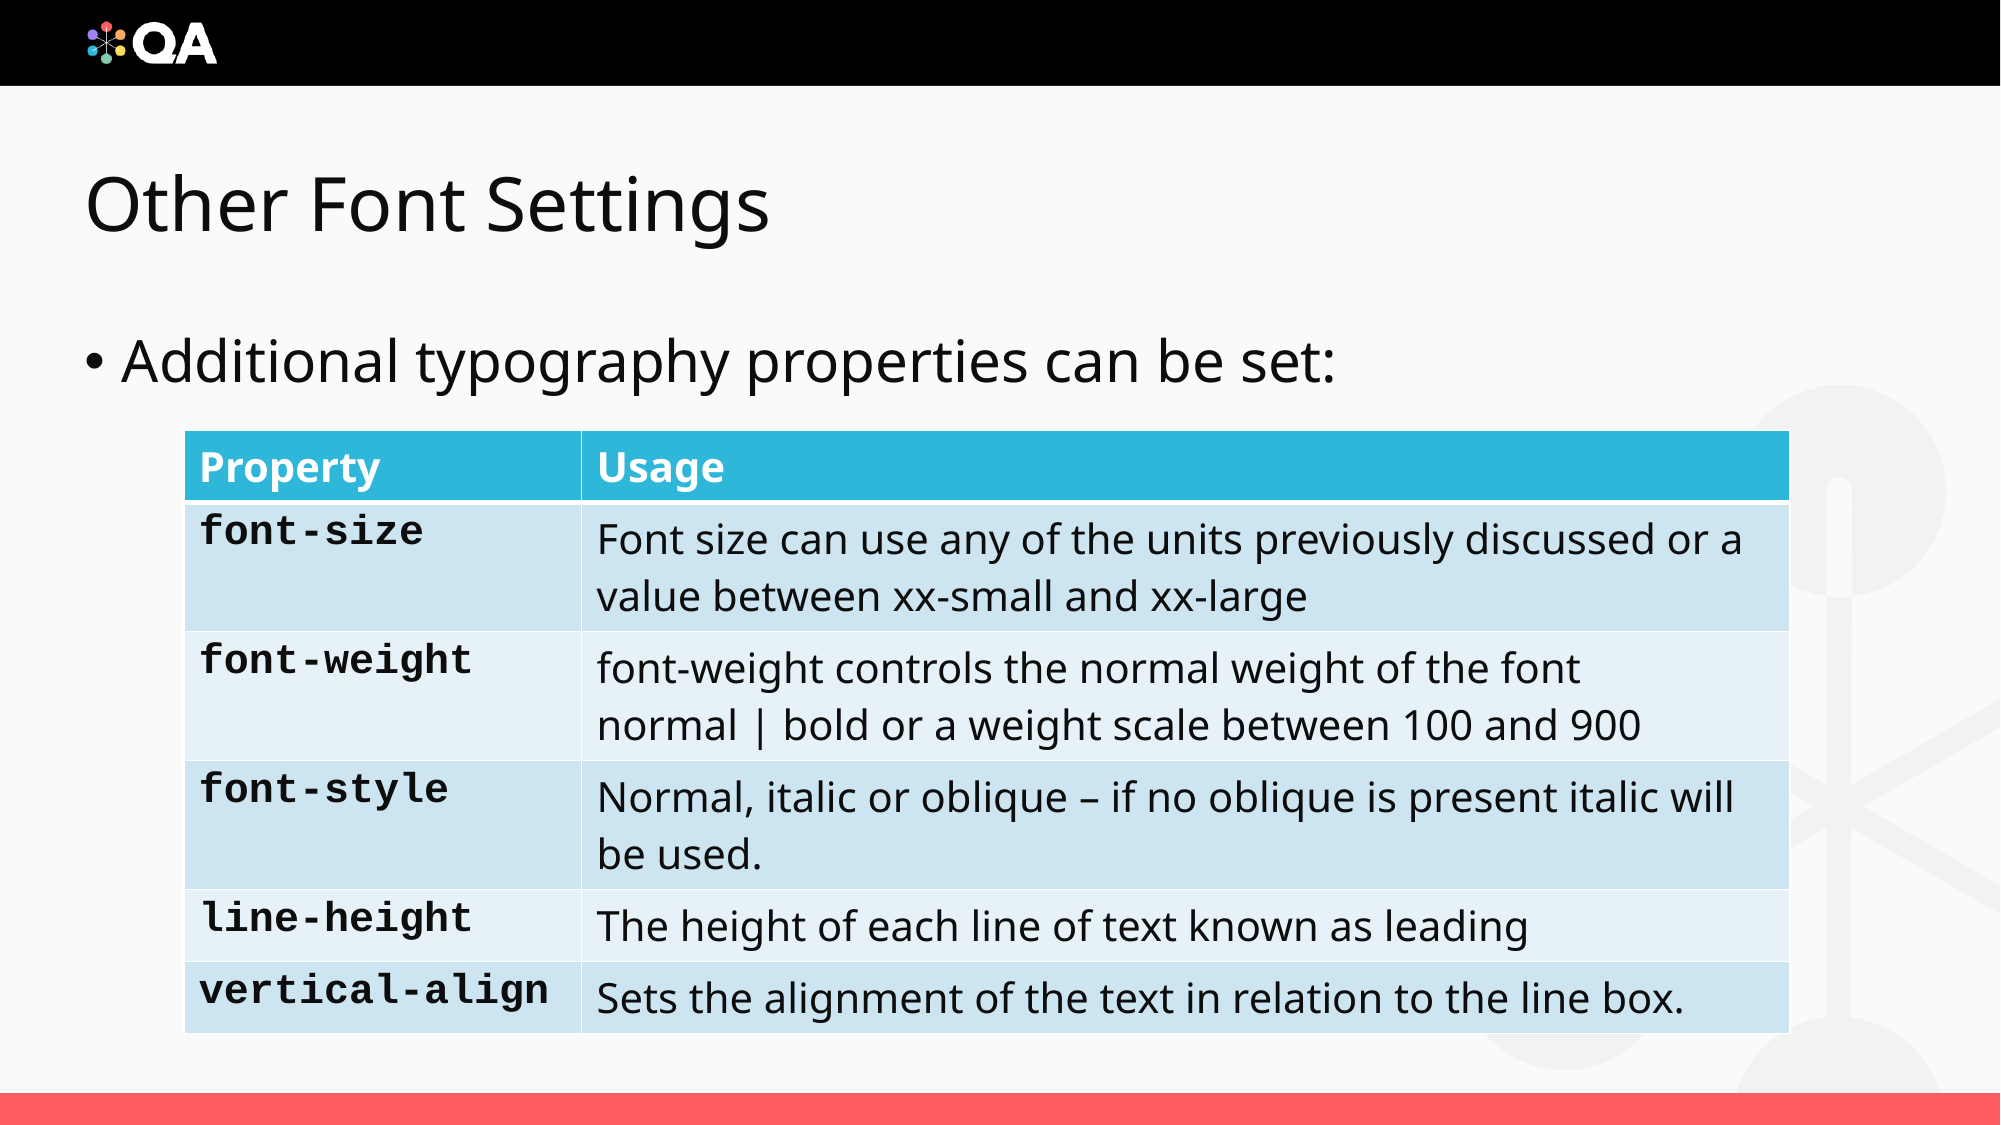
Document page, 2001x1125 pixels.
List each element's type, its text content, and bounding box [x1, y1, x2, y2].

table_cell font-size [185, 505, 581, 631]
table_cell Font size can use any of the units previously discussed or a value between xx-small and xx-large [582, 505, 1789, 631]
table_cell line-height [185, 890, 581, 961]
table_header Usage [582, 431, 1789, 500]
table_cell font-style [185, 761, 581, 889]
table_cell vertical-align [185, 962, 581, 1033]
table_header Property [185, 431, 581, 500]
table_cell Sets the alignment of the text in relation to the line box. [582, 962, 1789, 1033]
table_cell The height of each line of text known as leading [582, 890, 1789, 961]
table_cell font-weight [185, 632, 581, 760]
title Other Font Settings [84, 159, 1916, 278]
table_cell font-weight controls the normal weight of the font normal | bold or a weight scale between 100 and 900 [582, 632, 1789, 760]
list Additional typography properties can be set: [84, 324, 1916, 1035]
table_cell Normal, italic or oblique – if no oblique is present italic will be used. [582, 761, 1789, 889]
picture [0, 0, 2001, 1125]
